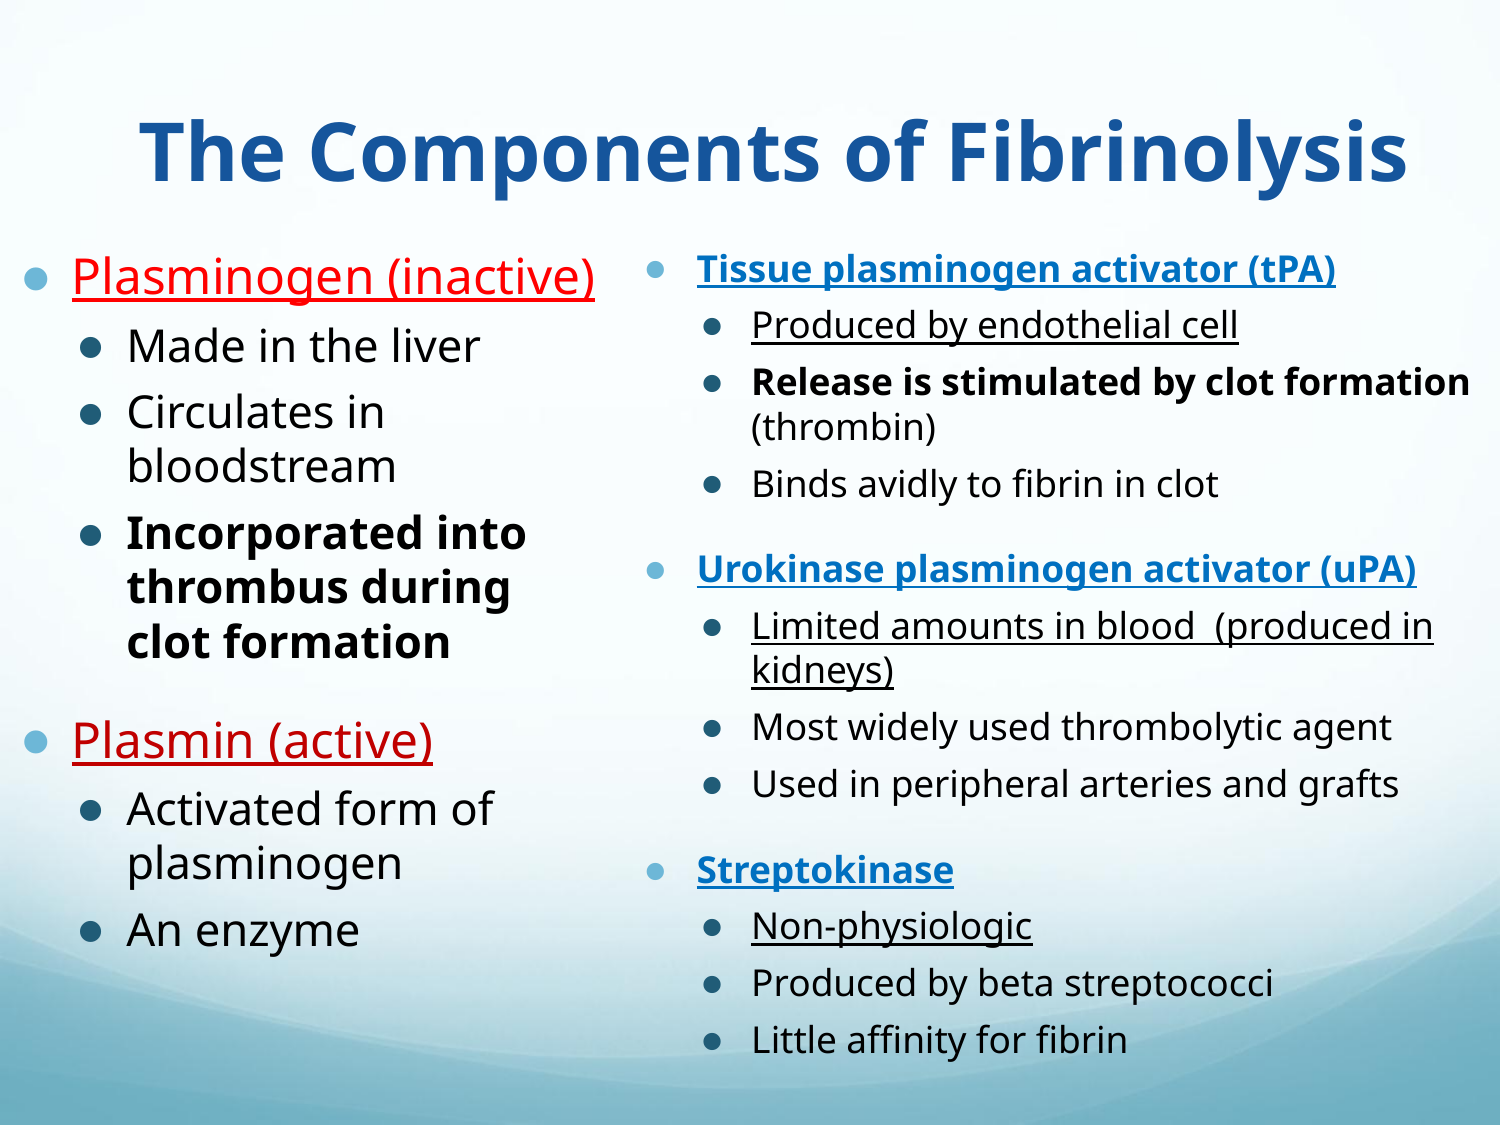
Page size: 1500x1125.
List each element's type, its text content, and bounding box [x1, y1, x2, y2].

title The Components of Fibrinolysis [0, 20, 1463, 213]
list Plasminogen (inactive) Made in the liver Circulates in bloodstream Incorporated into thrombus during clot formation Plasmin (active) Activated form of plasminogen An enzyme [0, 237, 613, 988]
picture [0, 0, 1500, 1125]
list Tissue plasminogen activator (tPA) Produced by endothelial cell Release is stimulated by clot formation (thrombin) Binds avidly to fibrin in clot Urokinase plasminogen activator (uPA) Limited amounts in blood (produced in kidneys) Most widely used thrombolytic agent Used in peripheral arteries and grafts Streptokinase Non-physiologic Produced by beta streptococci Little affinity for fibrin [624, 237, 1500, 1075]
